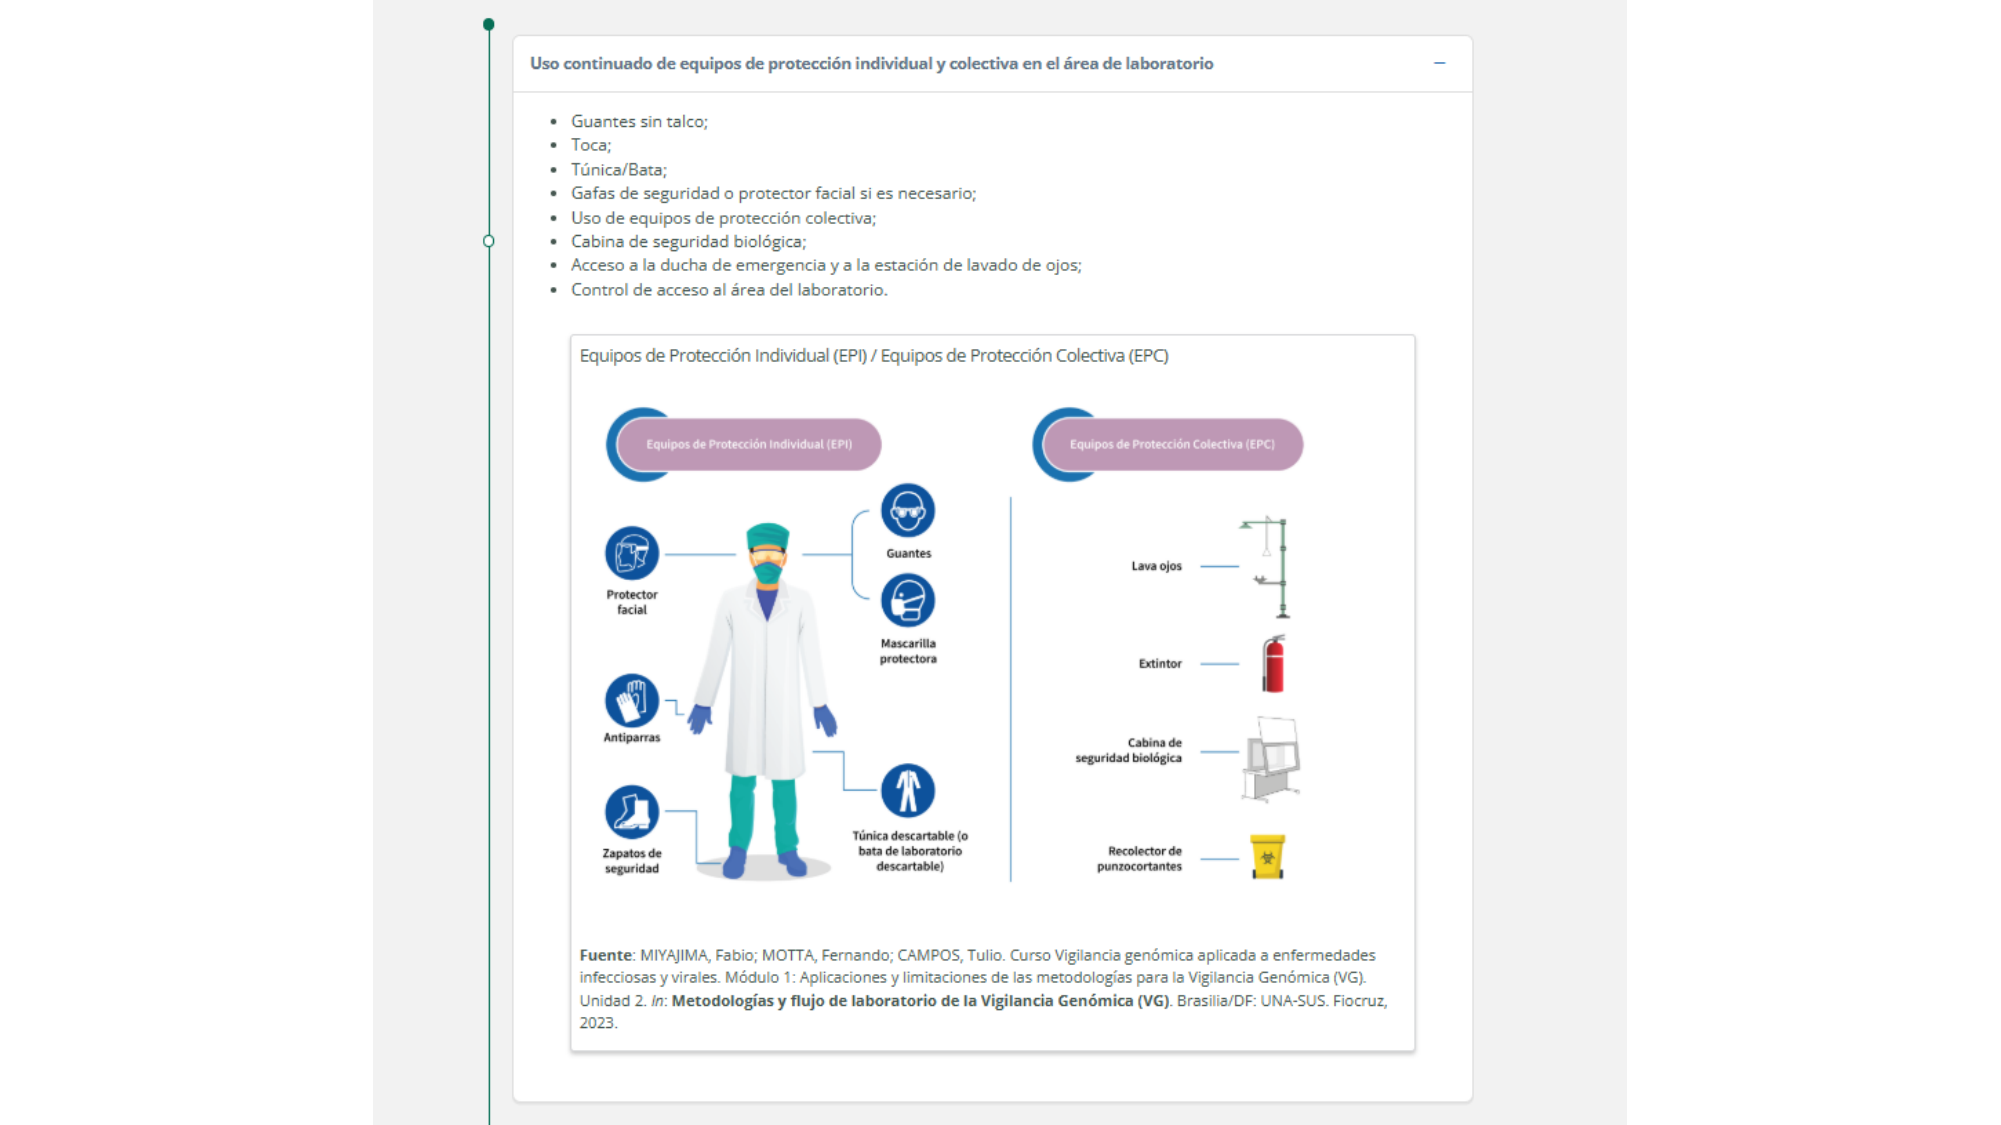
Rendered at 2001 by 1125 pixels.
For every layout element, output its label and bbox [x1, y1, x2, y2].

picture [372, 0, 1628, 1125]
